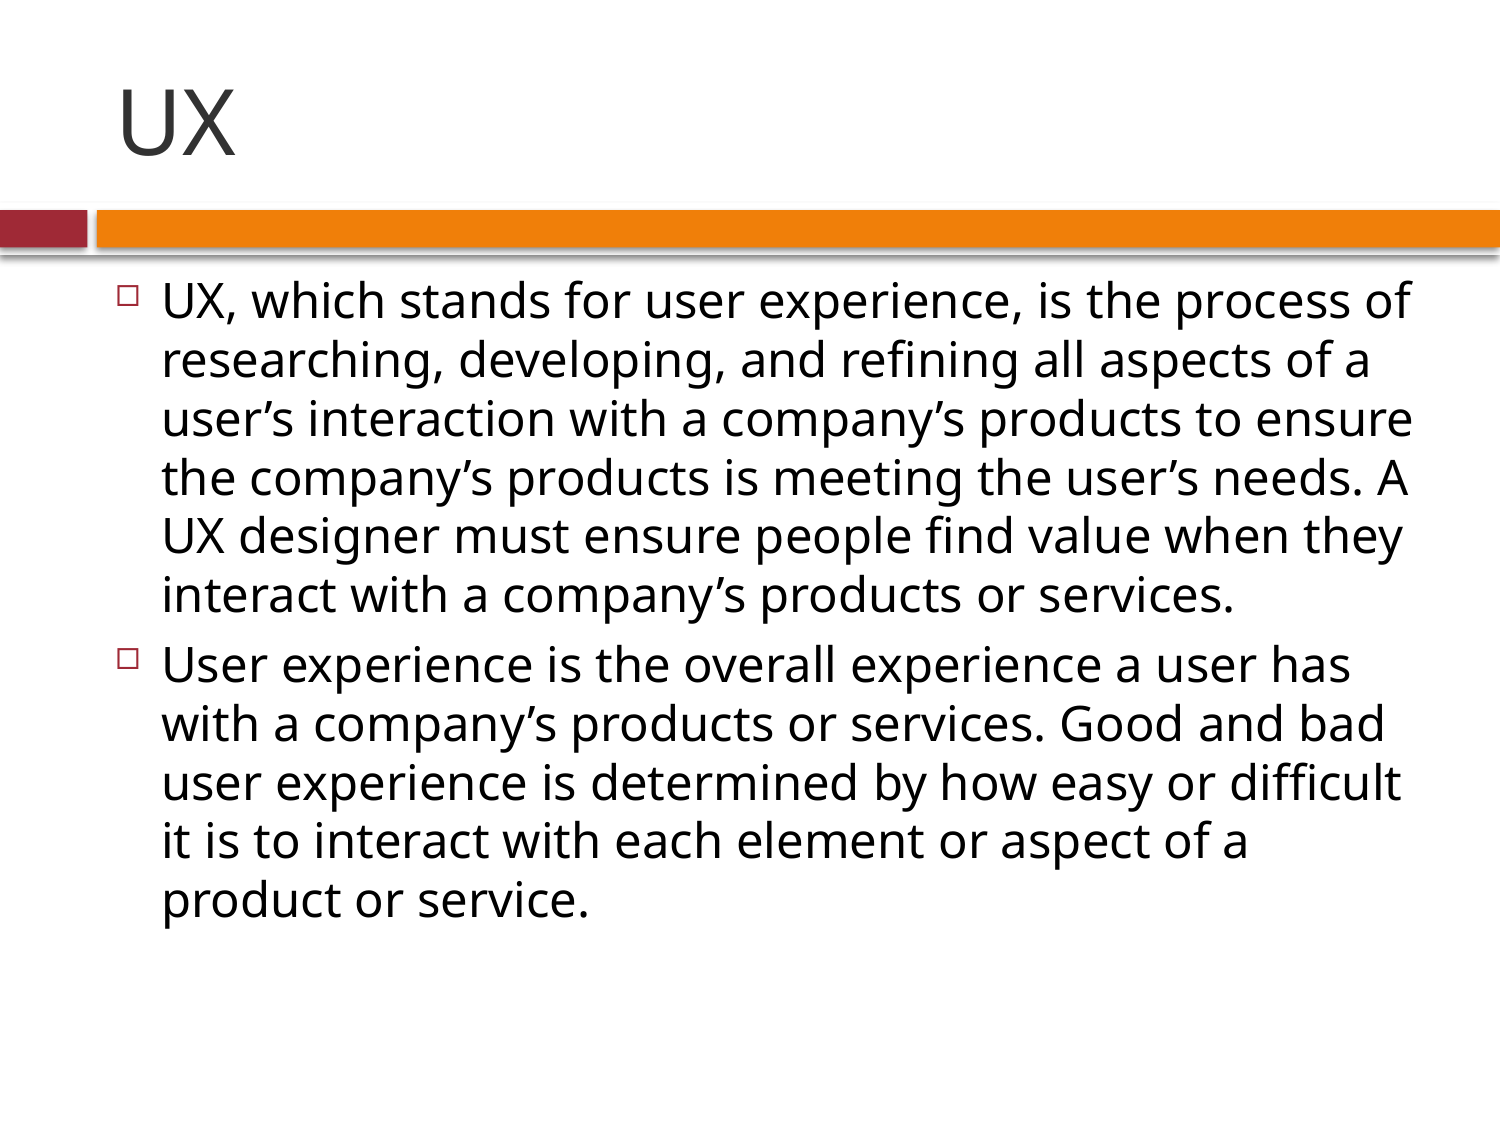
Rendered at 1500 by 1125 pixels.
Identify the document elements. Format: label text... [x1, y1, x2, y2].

list UX, which stands for user experience, is the process of researching, developing, and refining all aspects of a user’s interaction with a company’s products to ensure the company’s products is meeting the user’s needs. A UX designer must ensure people find value when they interact with a company’s products or services. User experience is the overall experience a user has with a company’s products or services. Good and bad user experience is determined by how easy or difficult it is to interact with each element or aspect of a product or service. [100, 262, 1438, 1000]
title UX [100, 37, 1438, 200]
